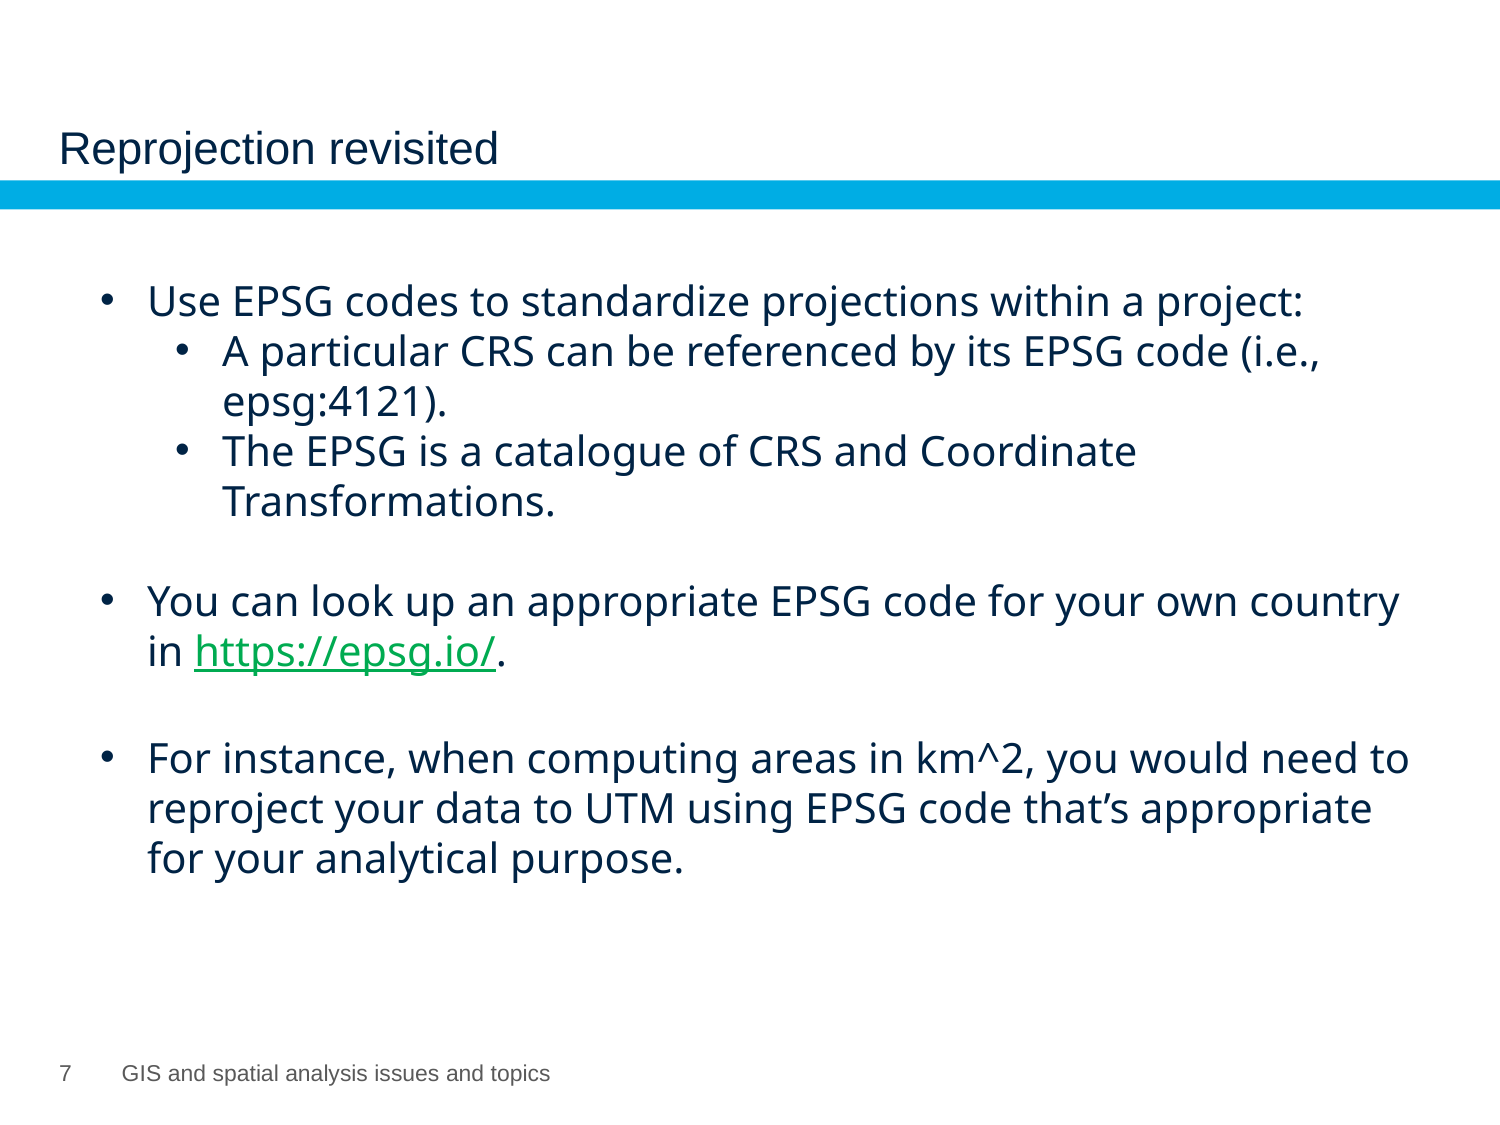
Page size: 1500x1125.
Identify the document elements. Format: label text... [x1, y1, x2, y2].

footer GIS and spatial analysis issues and topics [121, 1042, 1092, 1103]
slide_number 6 [59, 1042, 112, 1103]
title Reprojection revisited [58, 49, 1447, 174]
text_box Use EPSG codes to standardize projections within a project: A particular CRS can be referenced by its EPSG code (i.e., epsg:4121). The EPSG is a catalogue of CRS and Coordinate Transformations. You can look up an appropriate EPSG code for your own country in https://epsg.io/. For instance, when computing areas in km^2, you would need to reproject your data to UTM using EPSG code that’s appropriate for your analytical purpose. [85, 266, 1448, 889]
